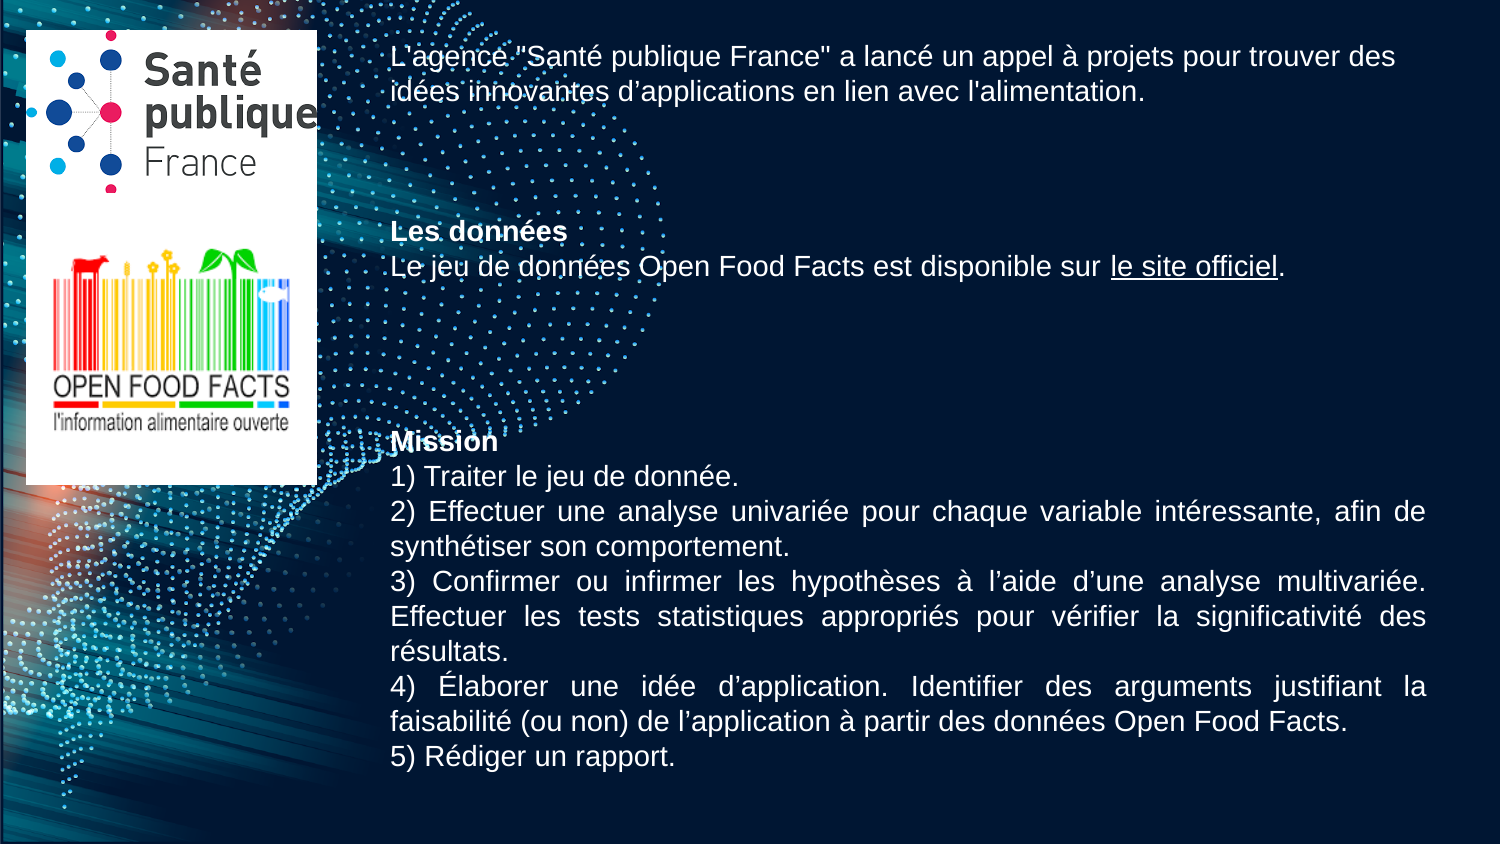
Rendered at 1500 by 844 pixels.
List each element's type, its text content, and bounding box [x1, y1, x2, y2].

picture [0, 0, 1500, 844]
text_box L'agence "Santé publique France" a lancé un appel à projets pour trouver des idées innovantes d’applications en lien avec l'alimentation. Les données Le jeu de données Open Food Facts est disponible sur le site officiel. Mission 1) Traiter le jeu de donnée. 2) Effectuer une analyse univariée pour chaque variable intéressante, afin de synthétiser son comportement. 3) Confirmer ou infirmer les hypothèses à l’aide d’une analyse multivariée. Effectuer les tests statistiques appropriés pour vérifier la significativité des résultats. 4) Élaborer une idée d’application. Identifier des arguments justifiant la faisabilité (ou non) de l’application à partir des données Open Food Facts. 5) Rédiger un rapport. [375, 30, 1443, 815]
